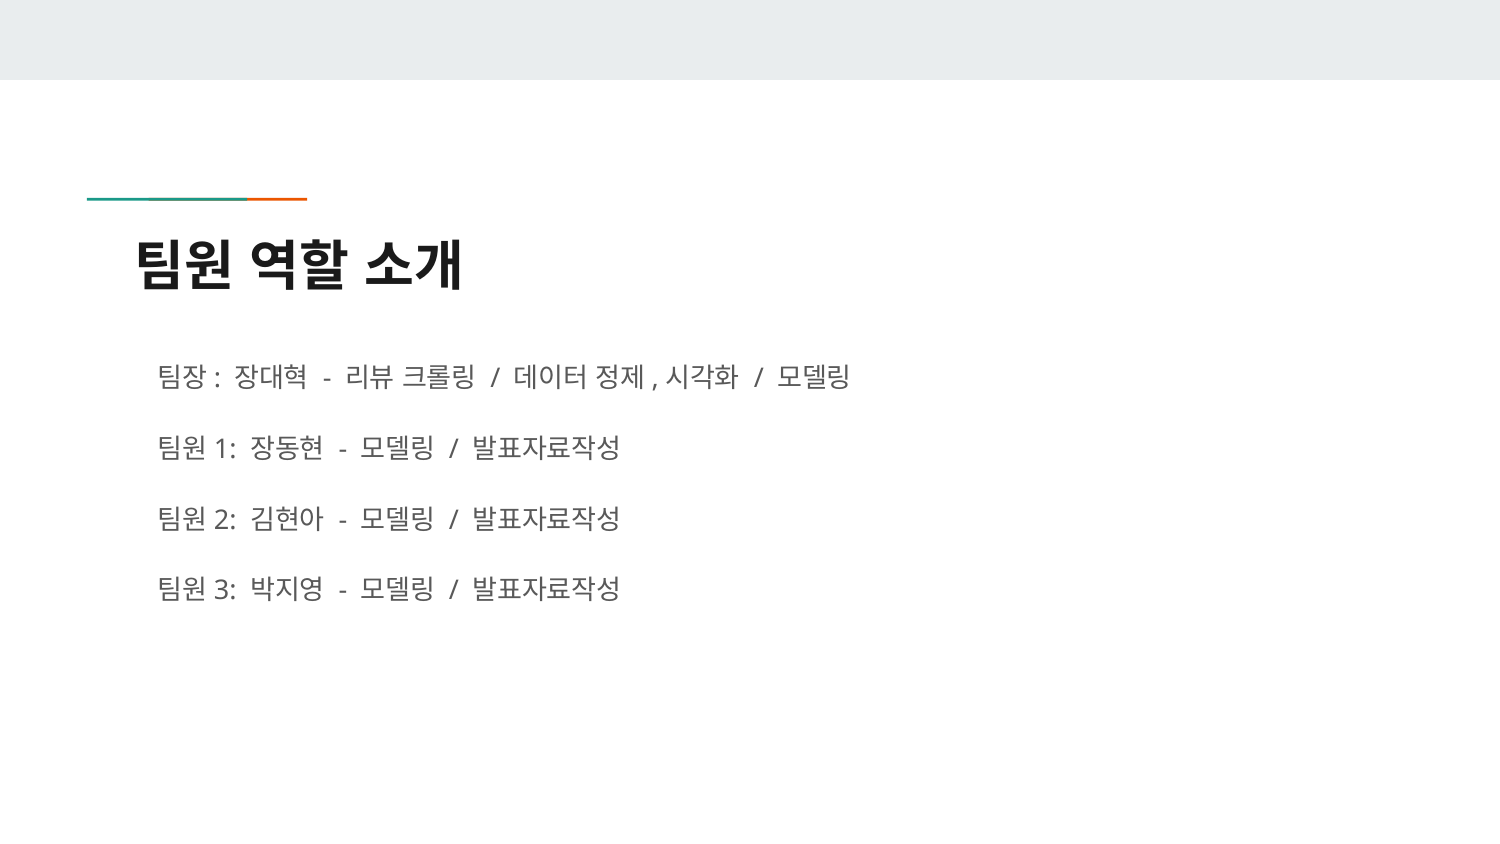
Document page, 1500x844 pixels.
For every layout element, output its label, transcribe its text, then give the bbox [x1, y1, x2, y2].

list 팀장: 장대혁 - 리뷰 크롤링 / 데이터 정제,시각화 / 모델링 팀원1: 장동현 - 모델링 / 발표자료작성 팀원2: 김현아 - 모델링 / 발표자료작성 팀원3: 박지영 - 모델링 / 발표자료작성 [142, 341, 1405, 712]
title 팀원 역할 소개 [119, 216, 1381, 305]
